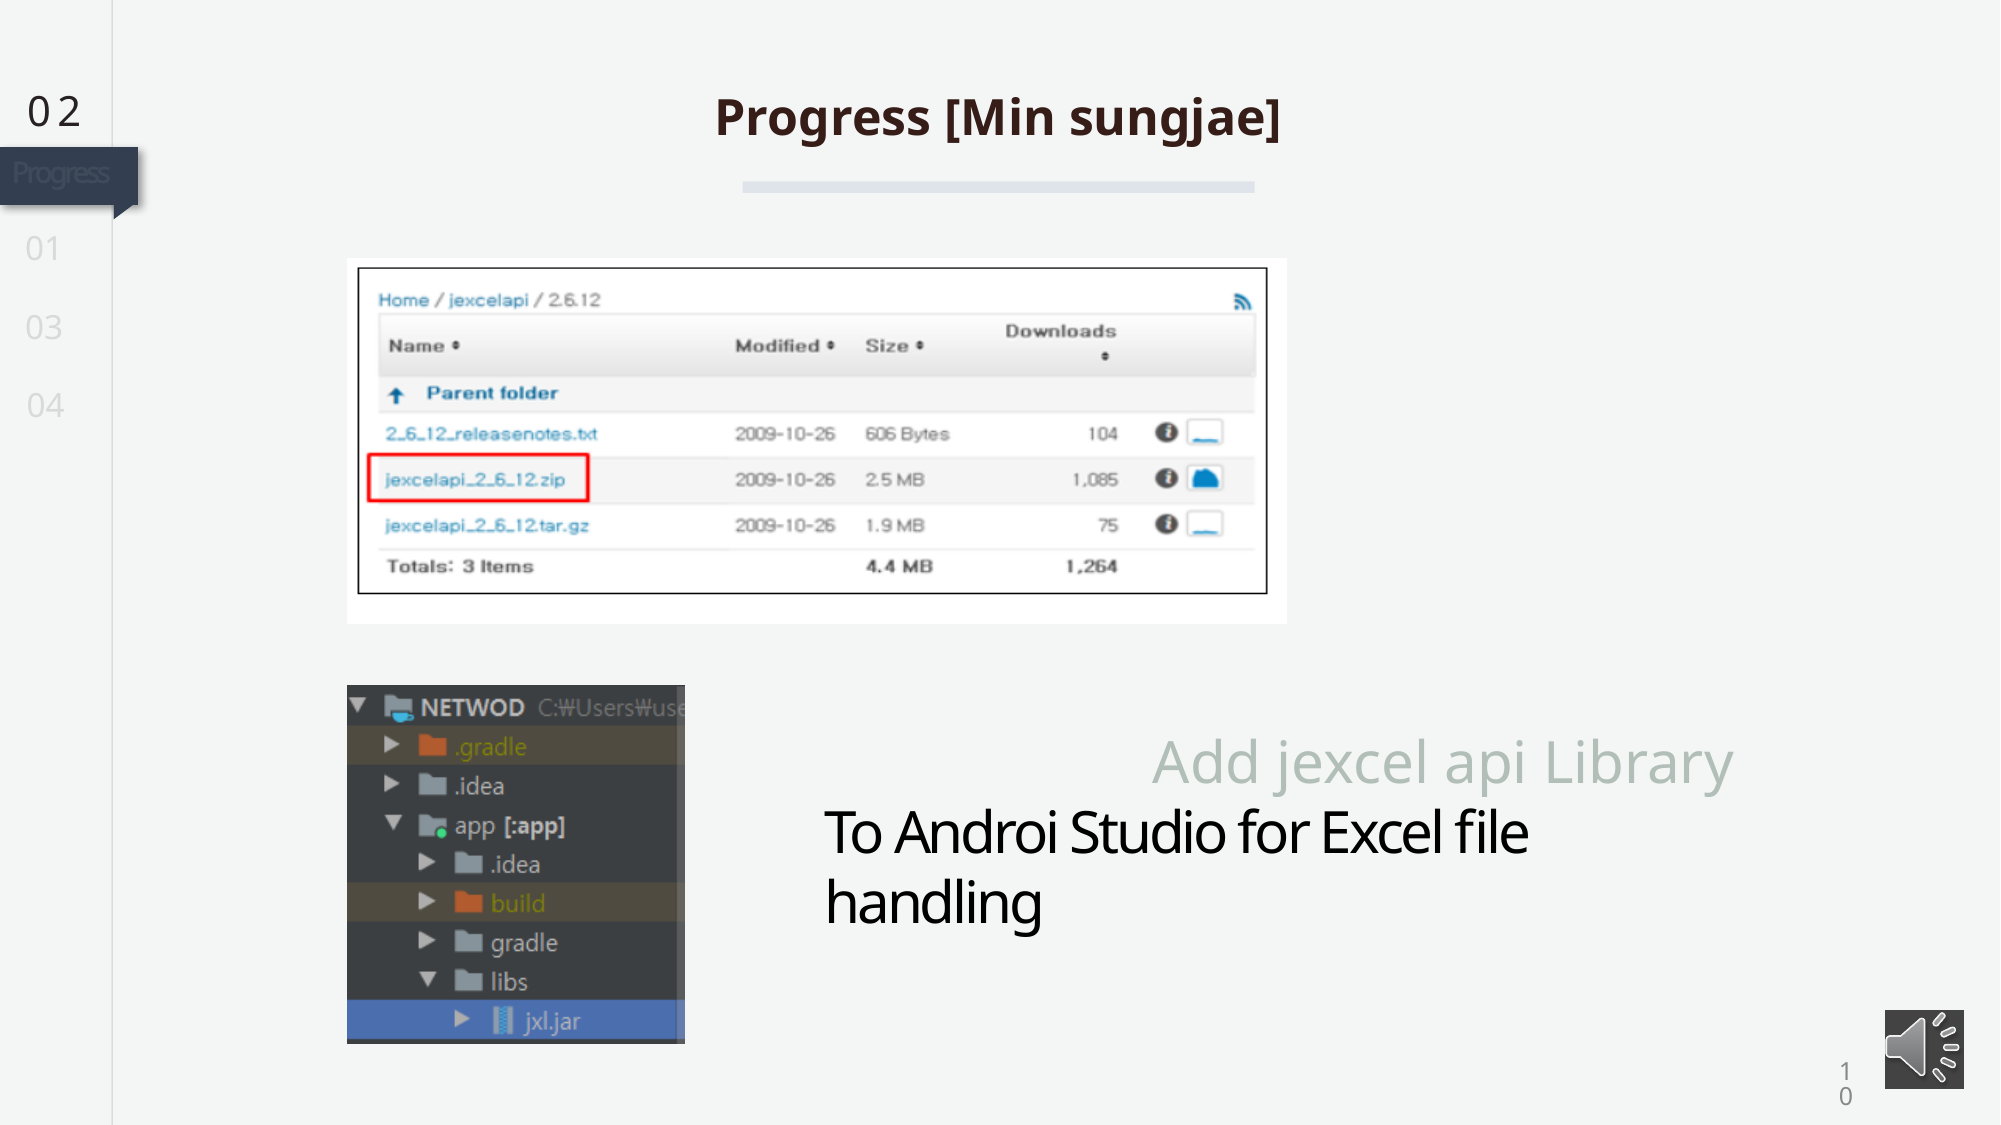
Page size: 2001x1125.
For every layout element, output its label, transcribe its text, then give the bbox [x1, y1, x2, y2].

text_box 02 [0, 77, 418, 143]
picture [1884, 1009, 1965, 1090]
text_box Progress [0, 146, 452, 196]
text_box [710, 77, 1287, 194]
text_box 04 [19, 376, 93, 432]
slide_number 10 [1831, 1050, 1864, 1096]
text_box 03 [17, 298, 92, 354]
picture [346, 685, 685, 1044]
text_box Add jexcel api Library To Androi Studio for Excel file handling [817, 717, 1742, 943]
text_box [0, 147, 138, 218]
text_box 01 [17, 219, 92, 275]
picture [346, 258, 1288, 624]
